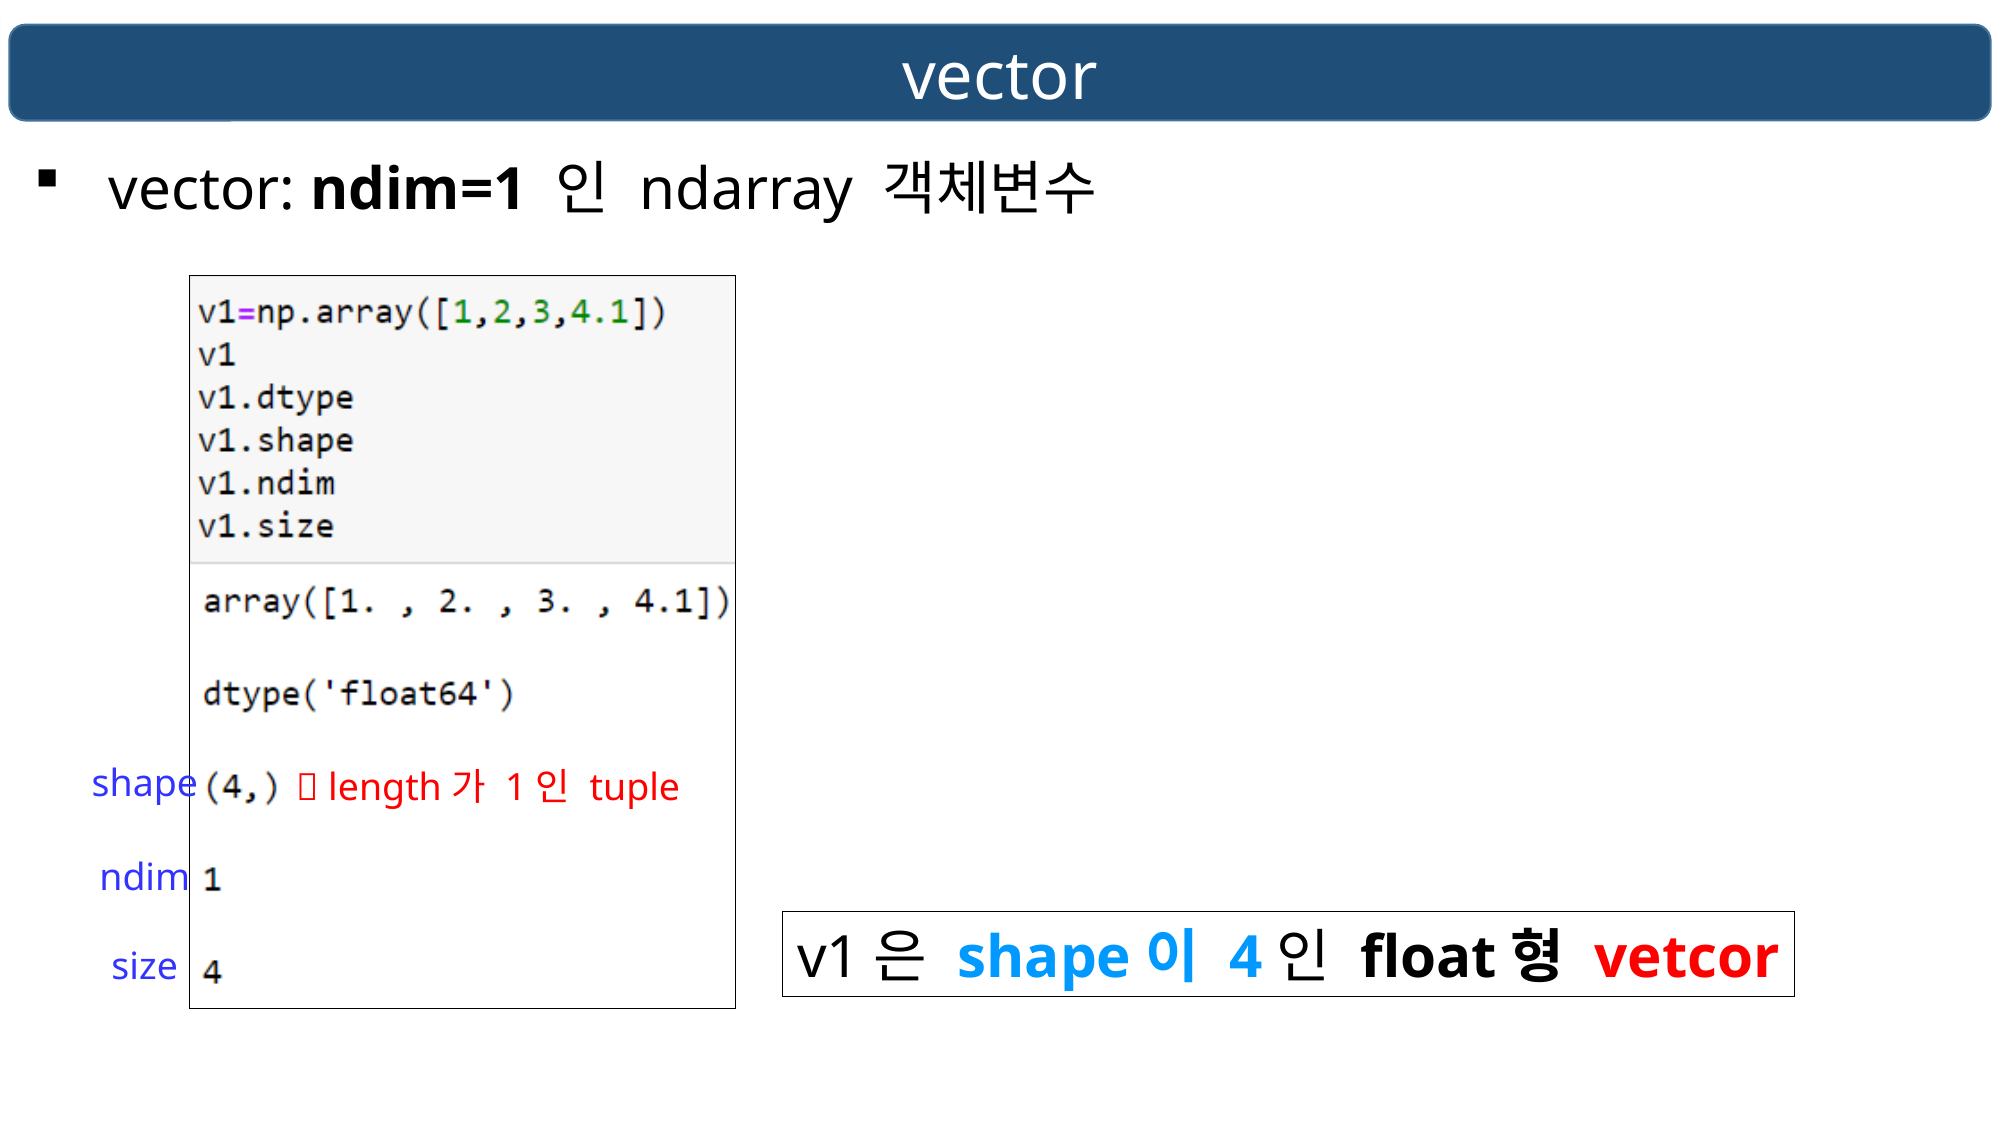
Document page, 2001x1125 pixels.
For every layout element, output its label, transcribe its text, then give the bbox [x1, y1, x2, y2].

text_box ndim [84, 845, 189, 906]
text_box vector [8, 23, 1992, 122]
text_box size [96, 934, 189, 995]
picture [189, 275, 736, 1009]
text_box shape [76, 751, 189, 812]
text_box vector: ndim=1 인 ndarray 객체변수 [19, 143, 1112, 229]
text_box v1은 shape이 4인 float형 vetcor [782, 911, 1795, 997]
